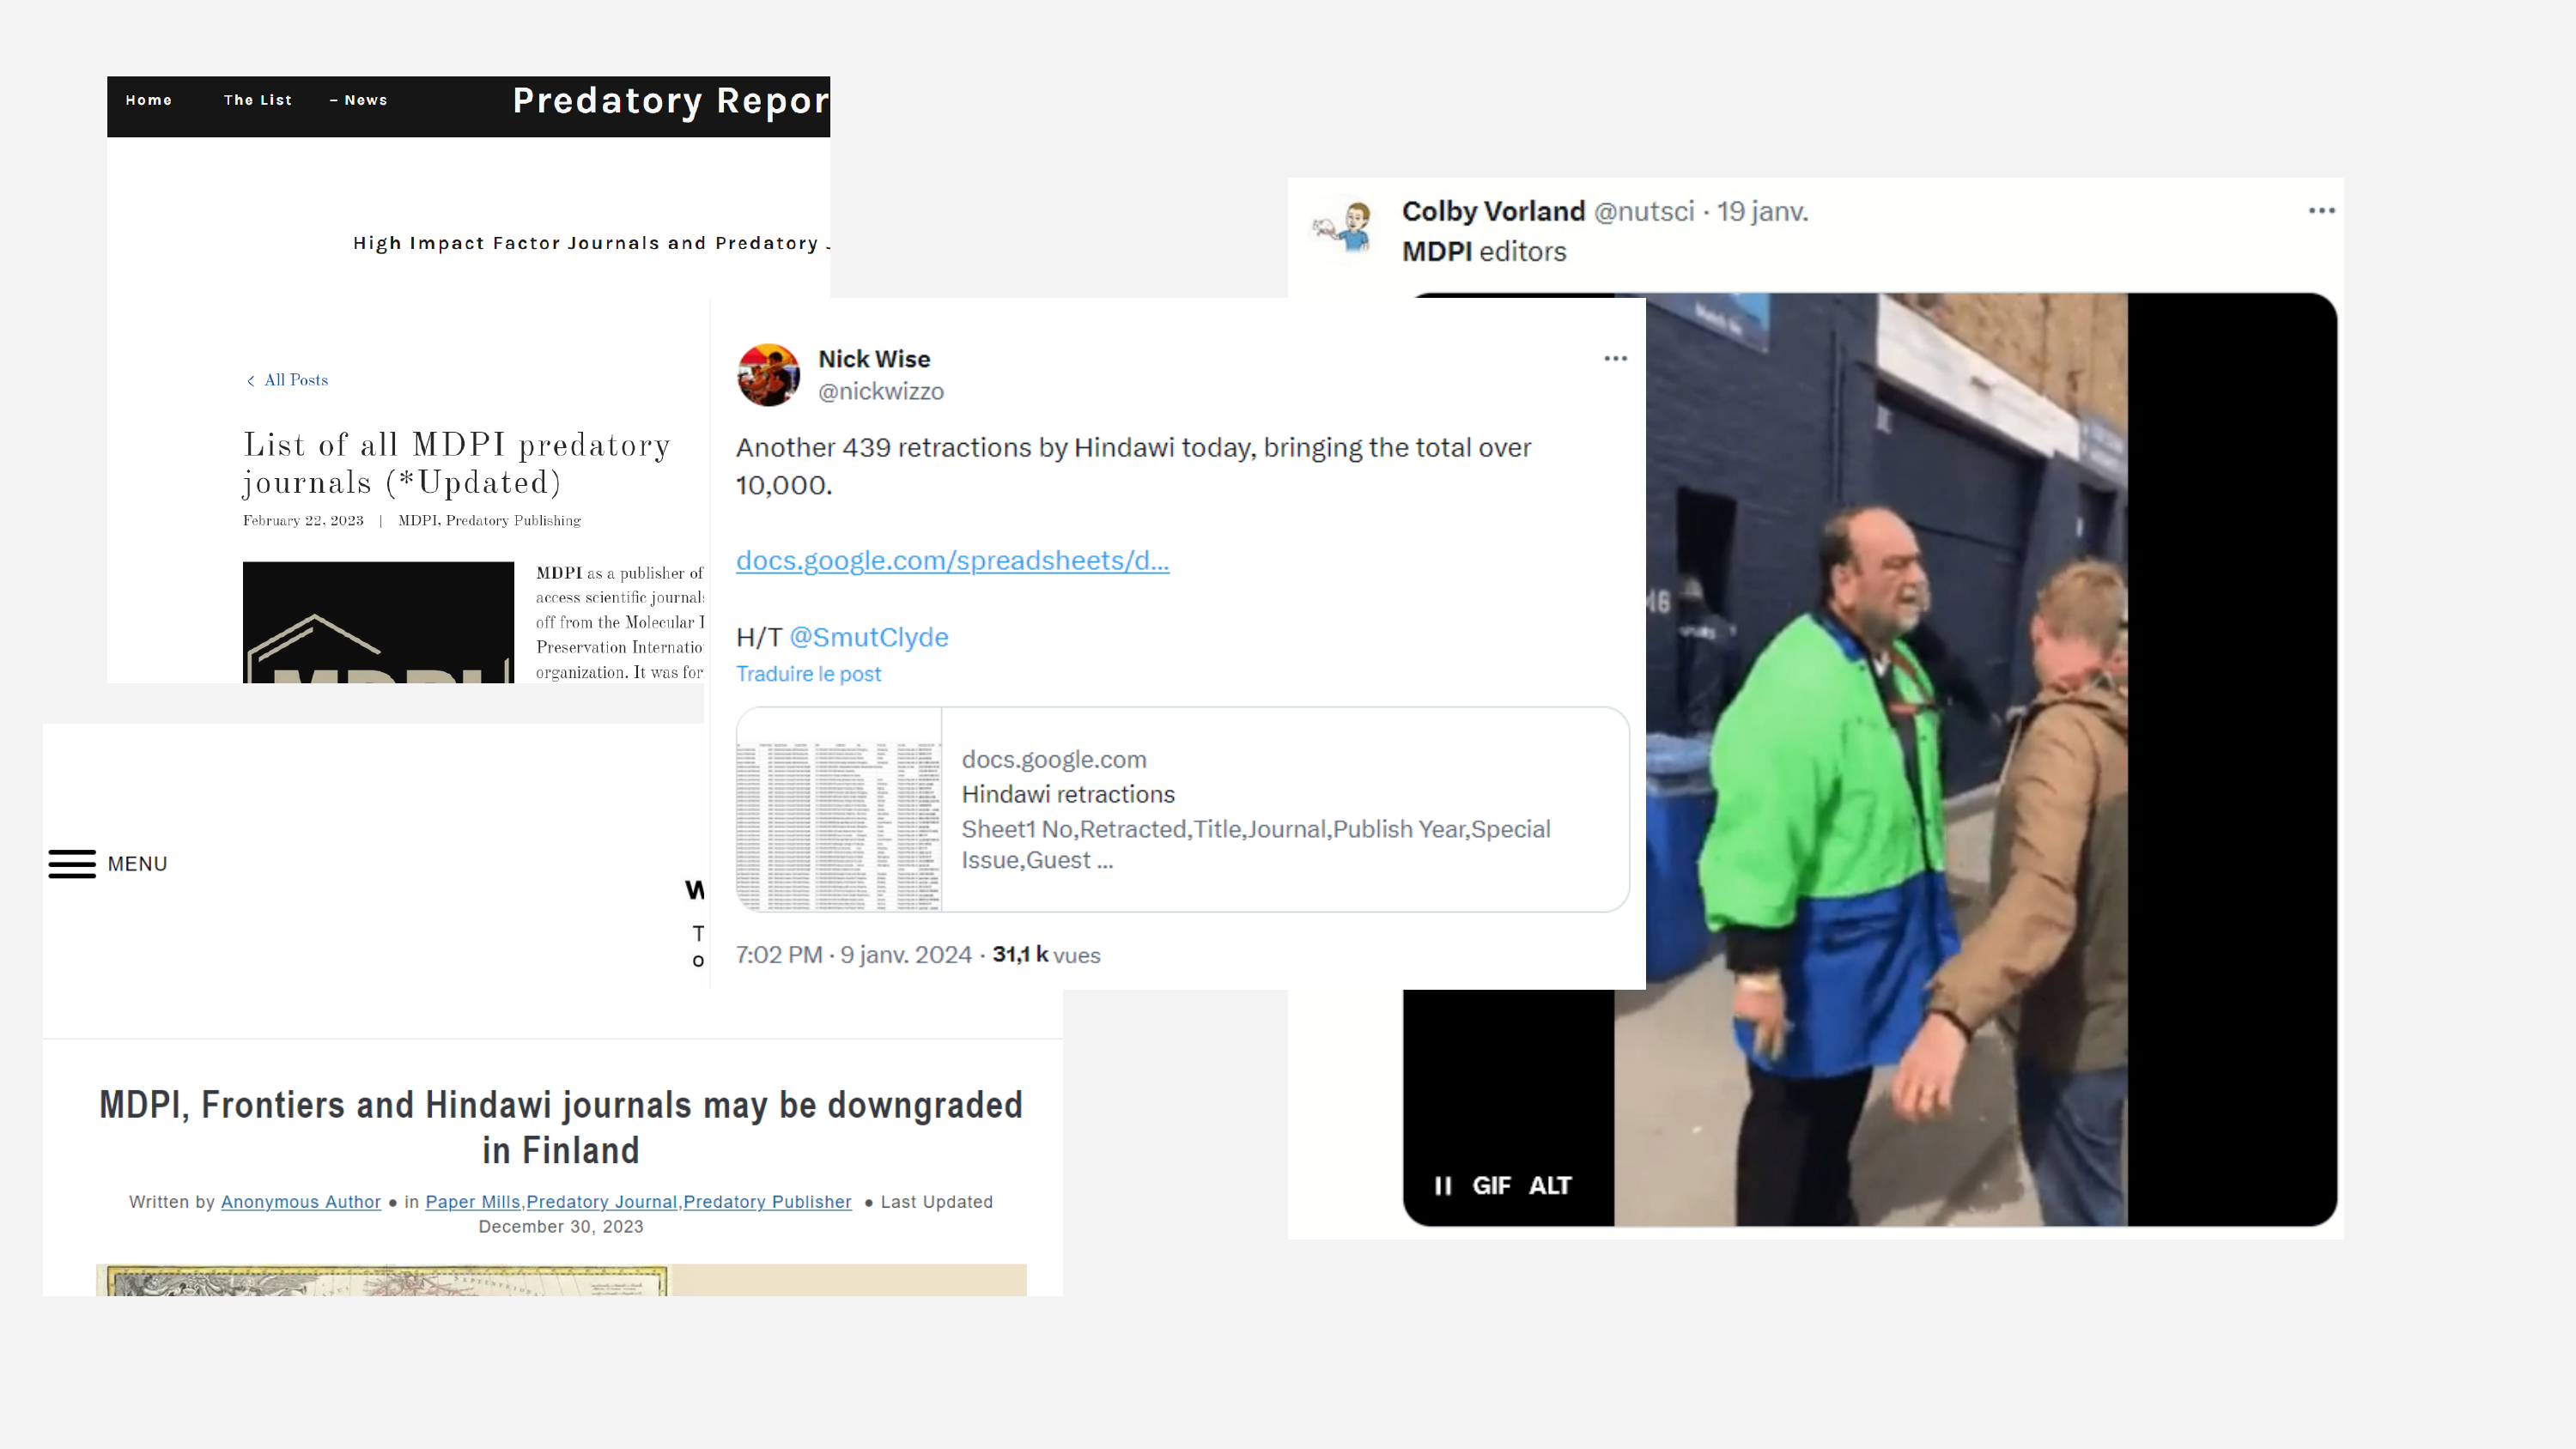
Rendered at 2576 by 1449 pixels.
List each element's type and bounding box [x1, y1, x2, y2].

text_box [1287, 177, 2345, 1240]
picture [43, 76, 1646, 1296]
